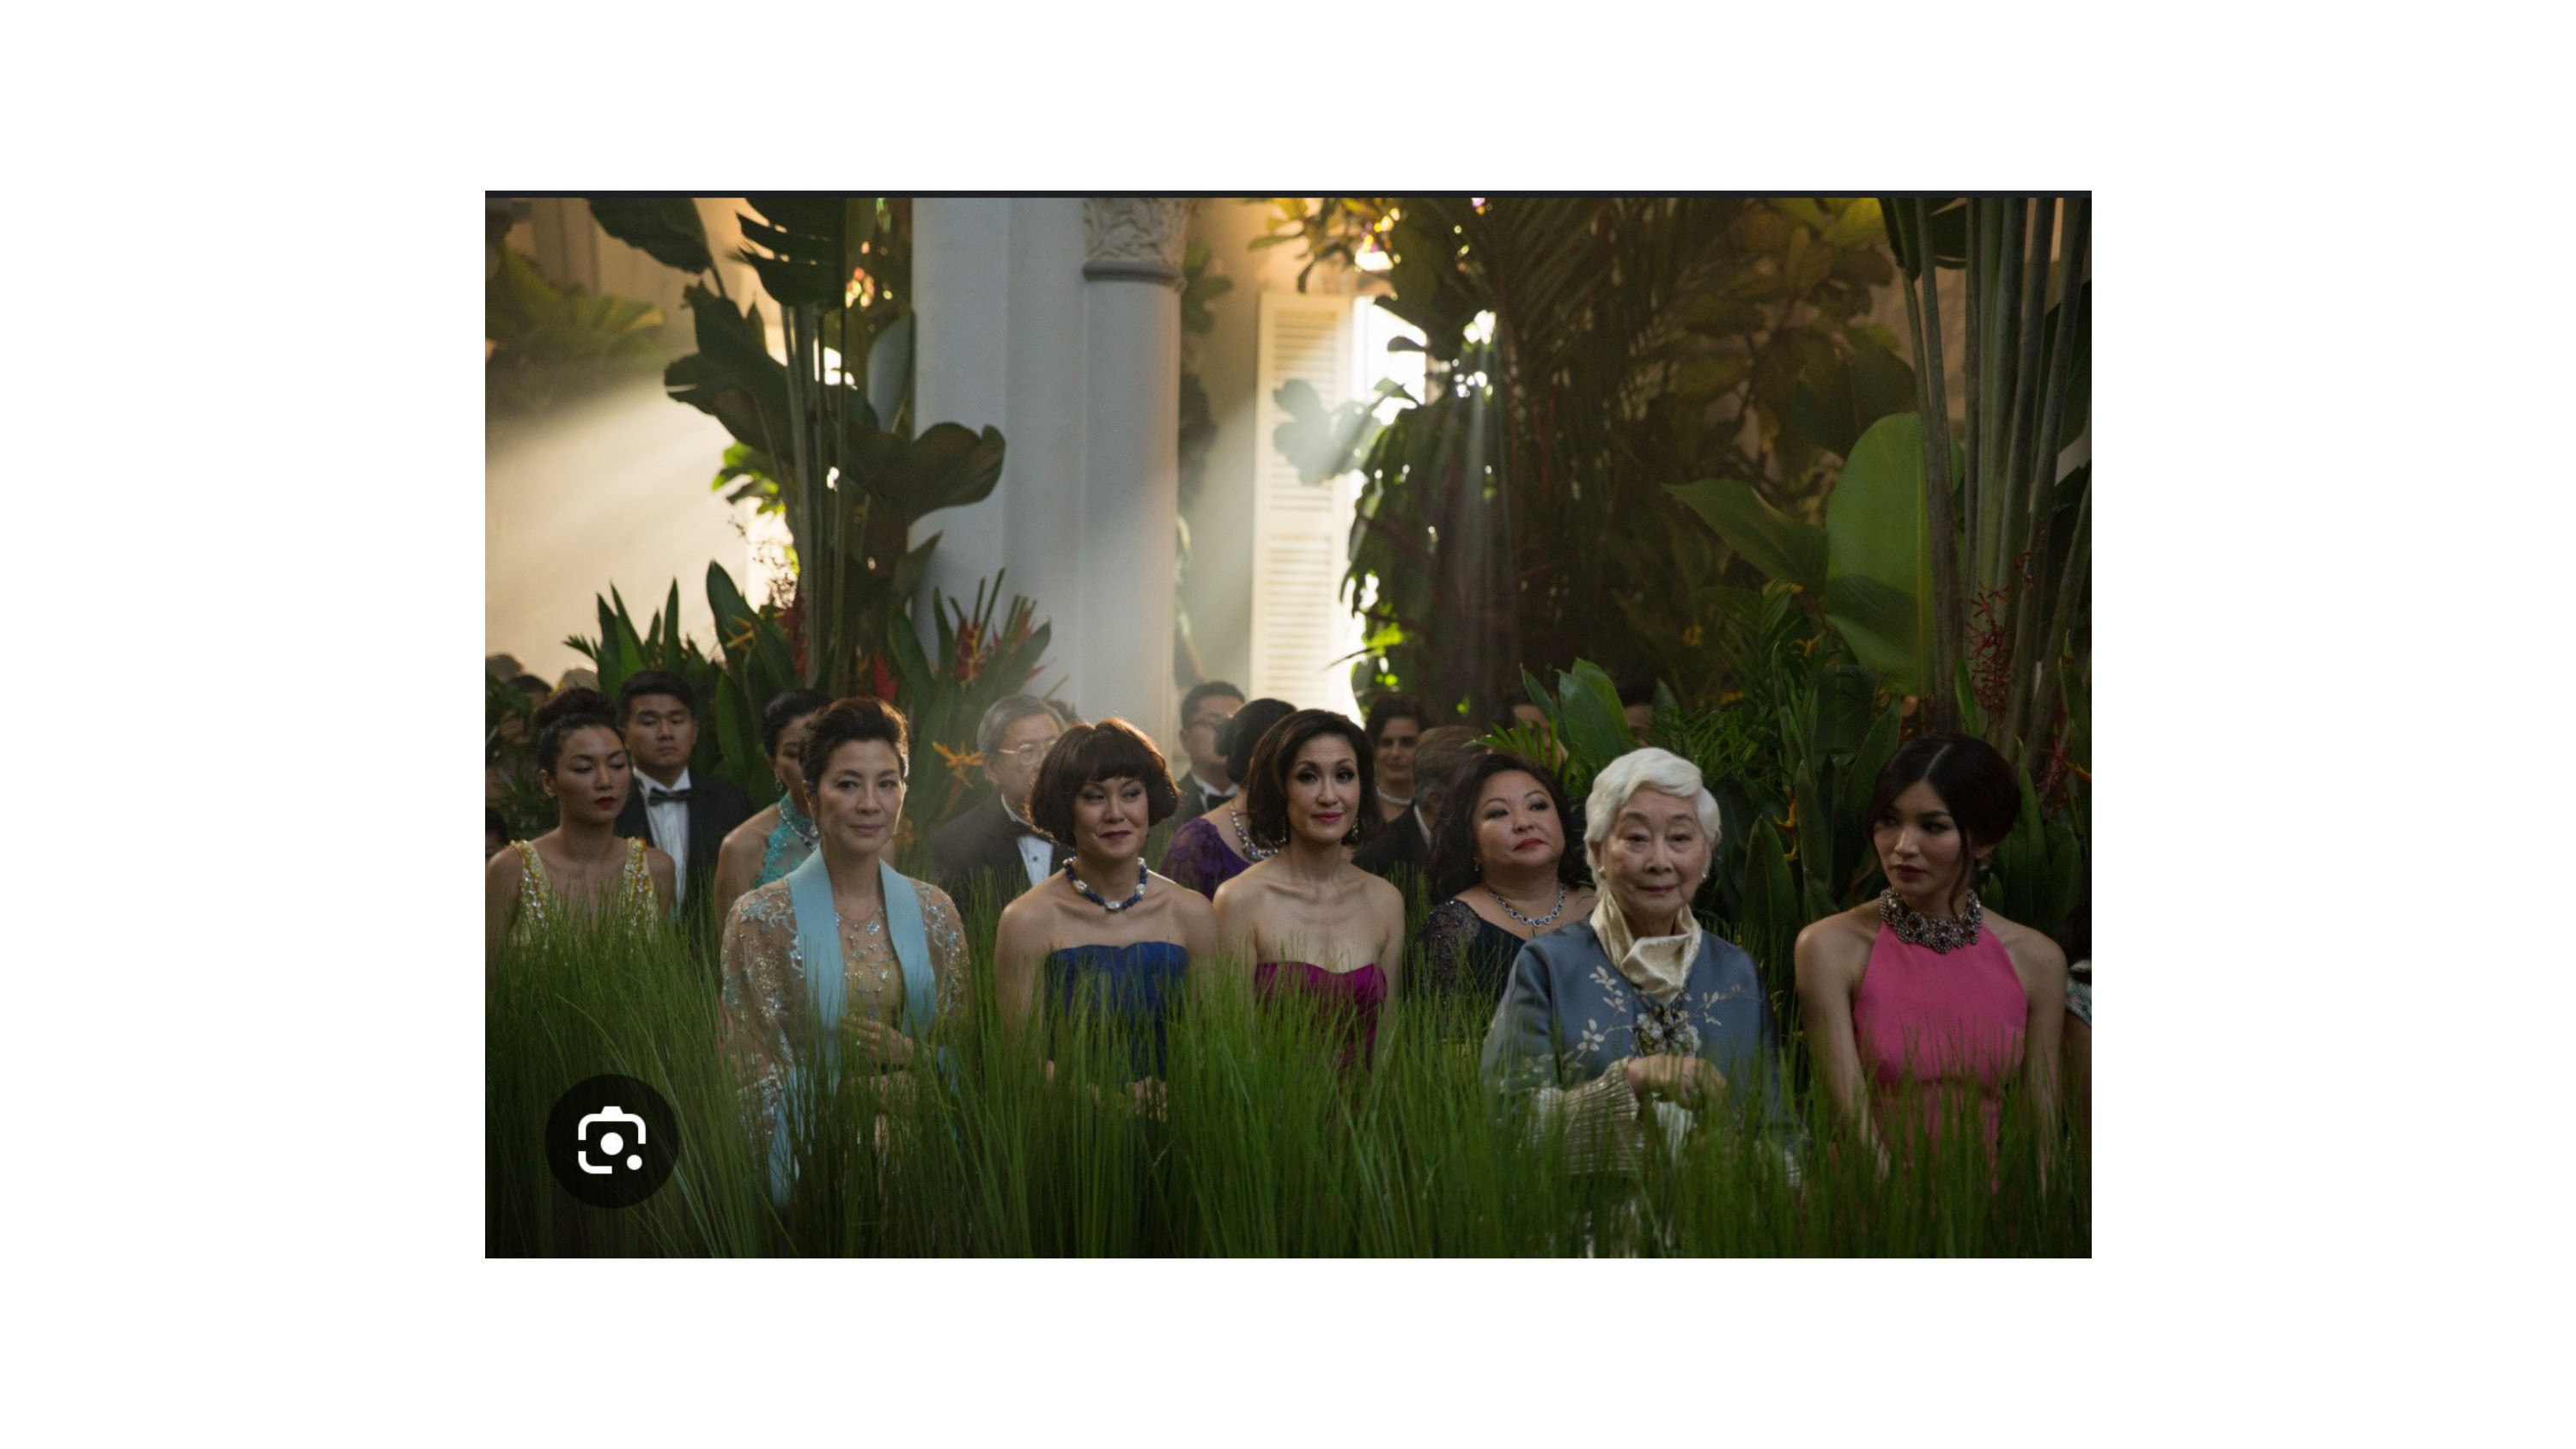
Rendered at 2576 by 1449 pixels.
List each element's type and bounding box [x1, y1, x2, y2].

picture [484, 190, 2092, 1259]
